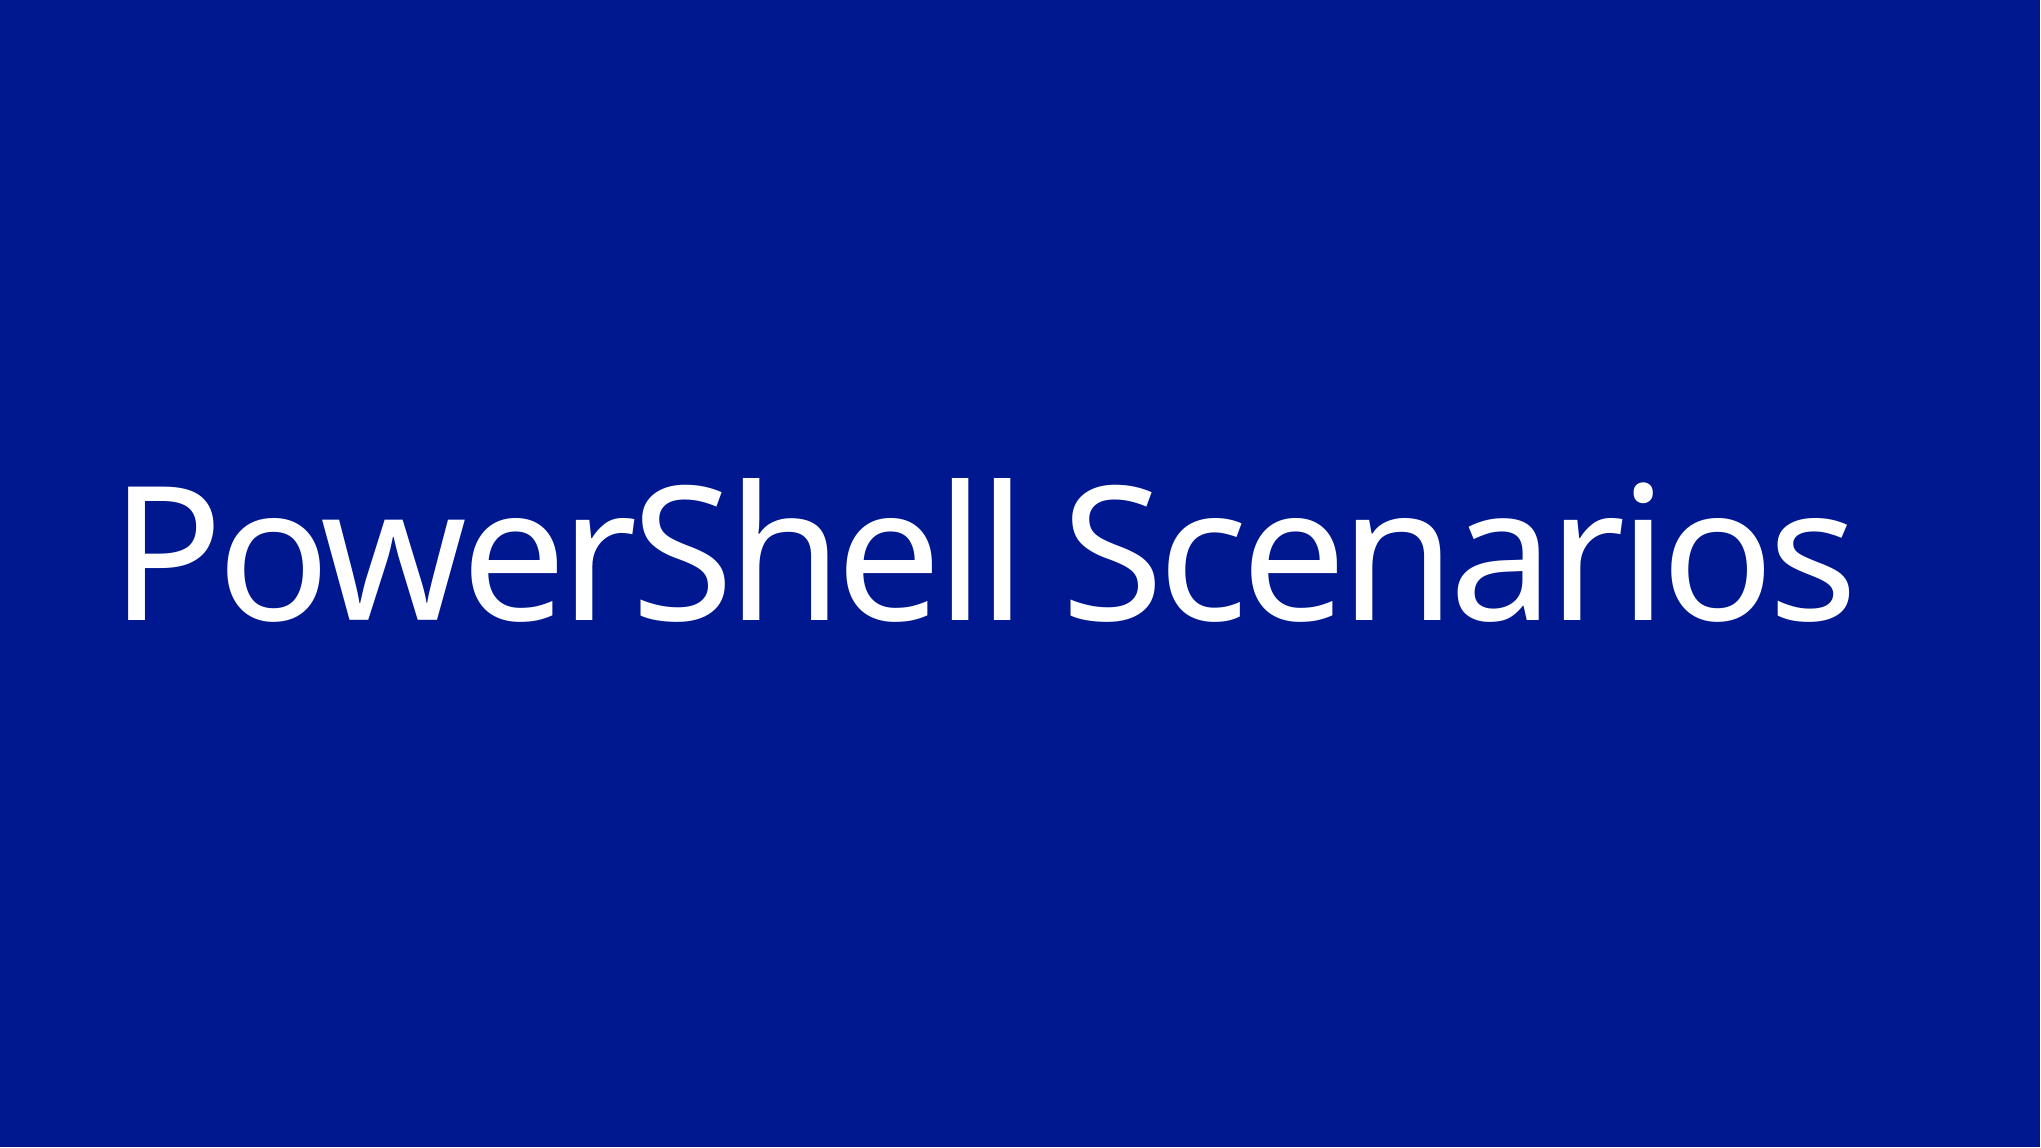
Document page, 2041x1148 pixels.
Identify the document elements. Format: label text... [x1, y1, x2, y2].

title PowerShell Scenarios [86, 471, 1953, 676]
